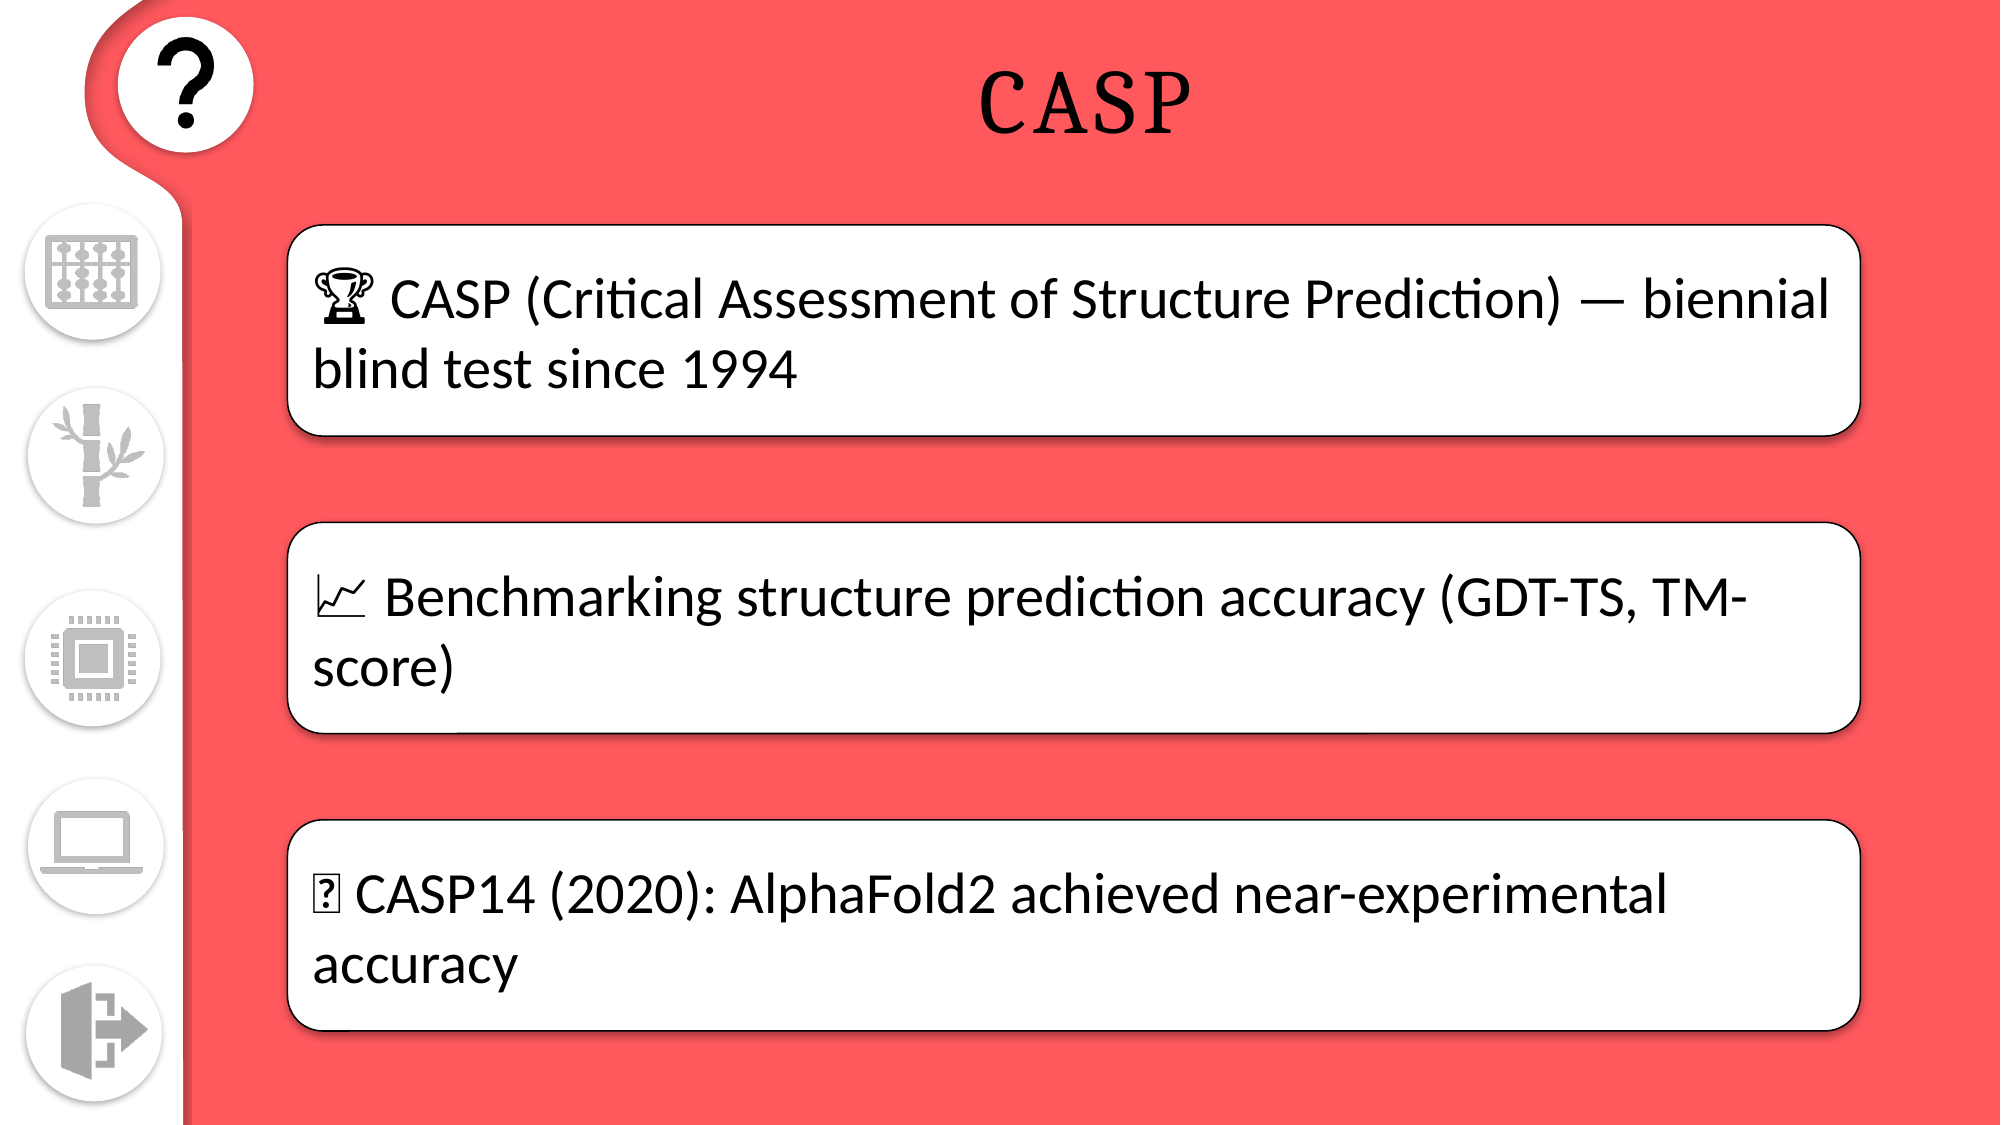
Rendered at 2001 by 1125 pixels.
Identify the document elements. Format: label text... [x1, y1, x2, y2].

text_box [0, 0, 184, 1125]
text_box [27, 778, 164, 915]
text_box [25, 965, 163, 1102]
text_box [24, 590, 161, 727]
text_box CASP [185, 3, 1986, 191]
text_box 🏆 CASP (Critical Assessment of Structure Prediction) — biennial blind test since 1994 [286, 224, 1862, 437]
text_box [117, 16, 254, 153]
text_box 🚀 CASP14 (2020): AlphaFold2 achieved near-experimental accuracy [286, 819, 1862, 1032]
text_box 📈 Benchmarking structure prediction accuracy (GDT-TS, TM-score) [286, 521, 1862, 735]
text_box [24, 203, 161, 340]
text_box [27, 387, 164, 524]
